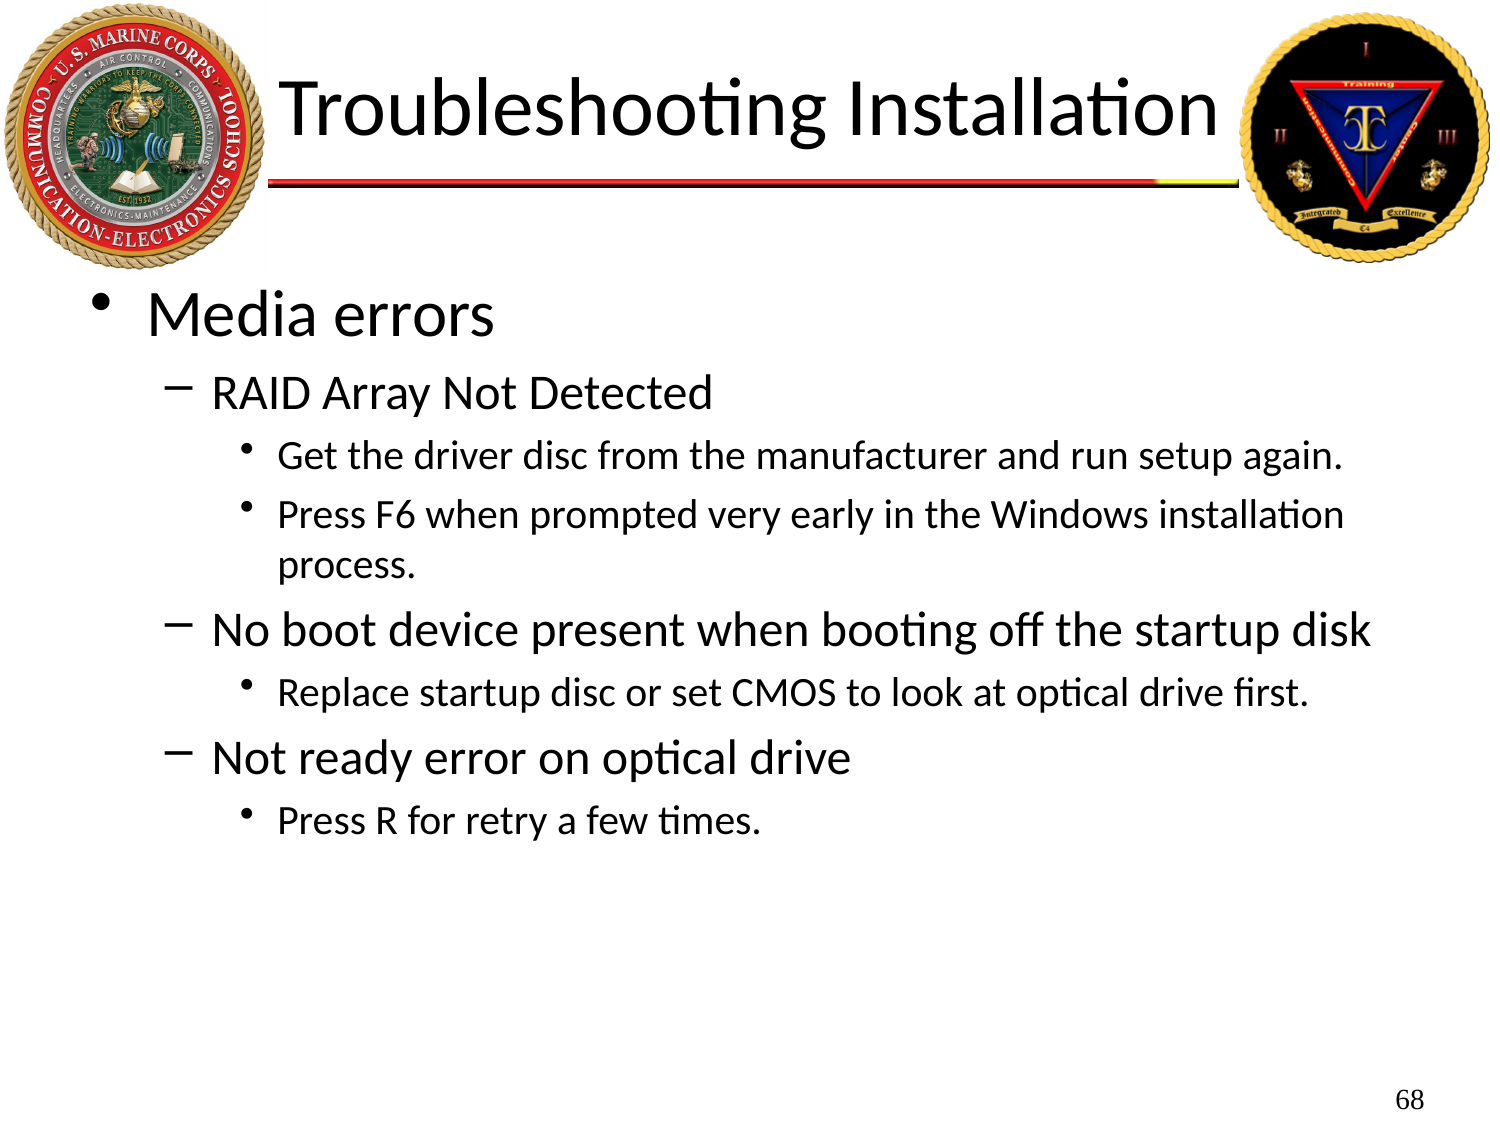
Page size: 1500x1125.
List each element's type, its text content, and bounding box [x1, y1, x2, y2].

picture [1239, 12, 1490, 263]
picture [0, 0, 268, 274]
title Troubleshooting Installation [75, 45, 1425, 233]
list Media errors RAID Array Not Detected Get the driver disc from the manufacturer and run setup again. Press F6 when prompted very early in the Windows installation process. No boot device present when booting off the startup disk Replace startup disc or set CMOS to look at optical drive first. Not ready error on optical drive Press R for retry a few times. [75, 262, 1425, 1005]
